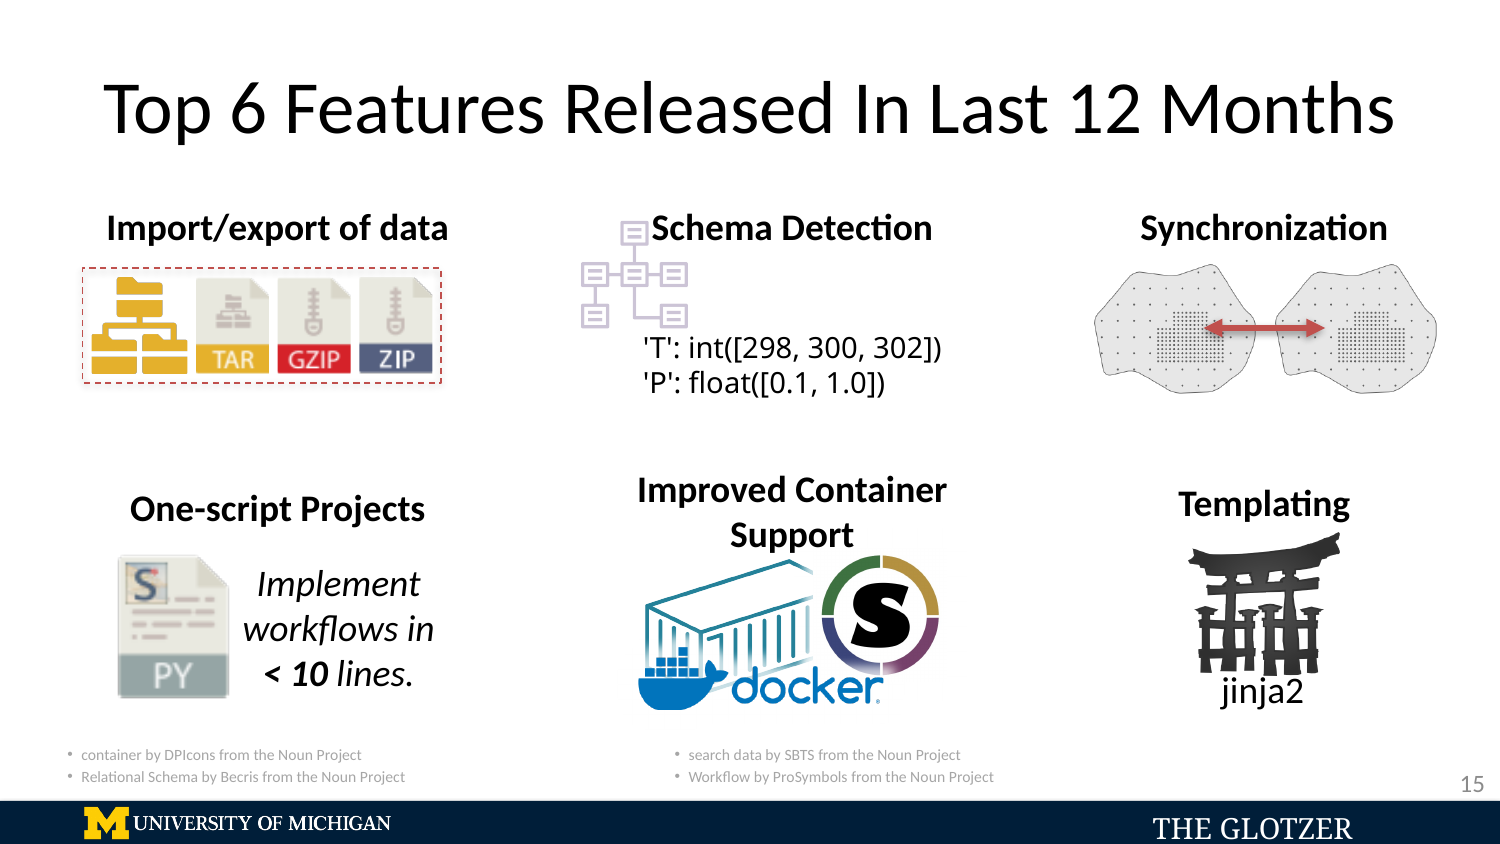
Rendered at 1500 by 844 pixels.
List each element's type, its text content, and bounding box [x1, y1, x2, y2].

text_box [98, 476, 469, 713]
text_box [1089, 195, 1439, 396]
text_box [60, 195, 495, 384]
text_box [564, 457, 1020, 710]
list container by DPIcons from the Noun Project Relational Schema by Becris from the Noun Project search data by SBTS from the Noun Project Workflow by ProSymbols from the Noun Project [52, 737, 1297, 794]
picture [84, 806, 391, 840]
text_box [556, 195, 1029, 409]
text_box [1159, 471, 1370, 720]
title Top 6 Features Released In Last 12 Months [75, 33, 1425, 175]
